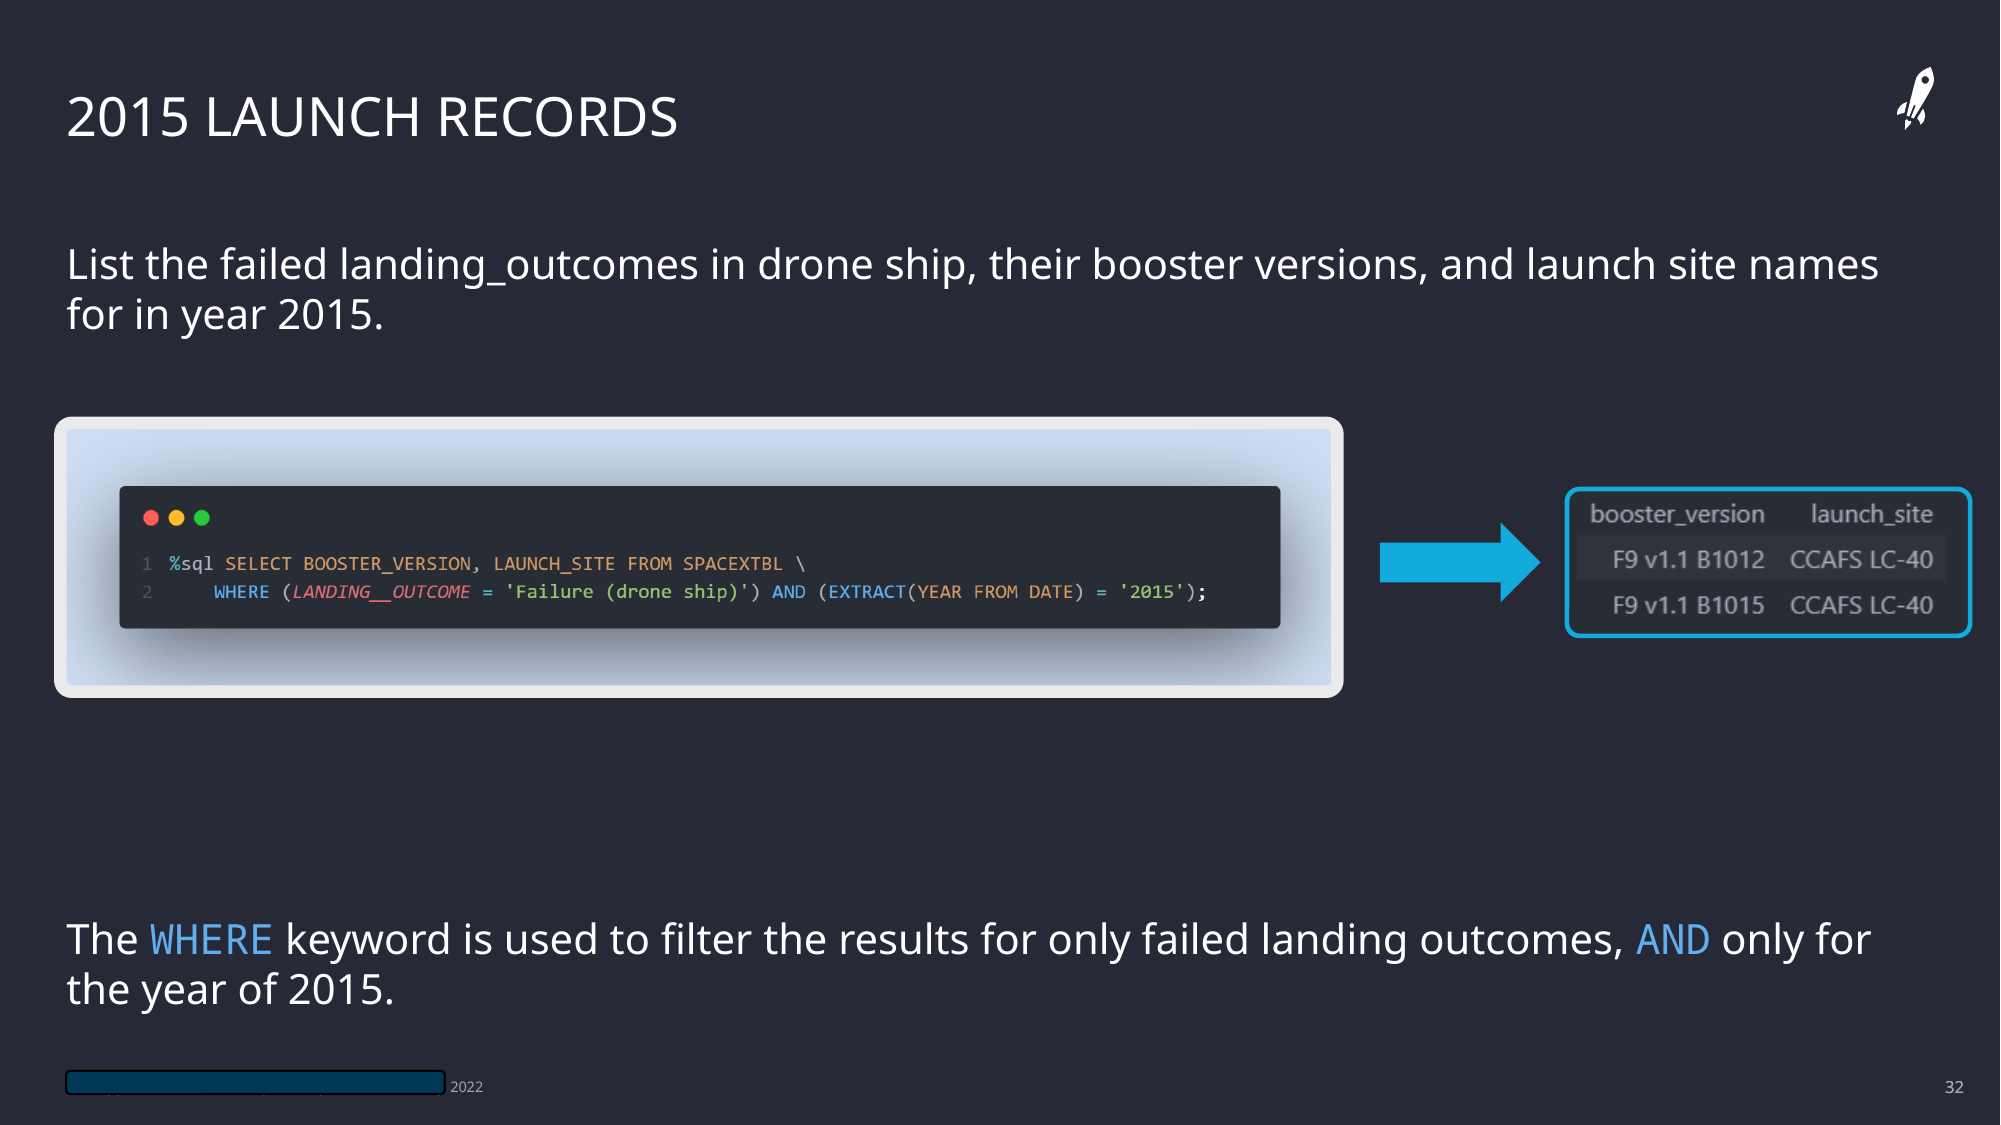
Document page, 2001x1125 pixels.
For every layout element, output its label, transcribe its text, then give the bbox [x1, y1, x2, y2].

picture [60, 422, 1338, 692]
list List the failed landing_outcomes in drone ship, their booster versions, and launch site names for in year 2015. The WHERE keyword is used to filter the results for only failed landing outcomes, AND only for the year of 2015. [66, 237, 1938, 1050]
picture [1566, 489, 1971, 636]
text_box [65, 1069, 446, 1096]
text_box [1378, 520, 1542, 605]
title 2015 Launch Records [66, 30, 1863, 149]
